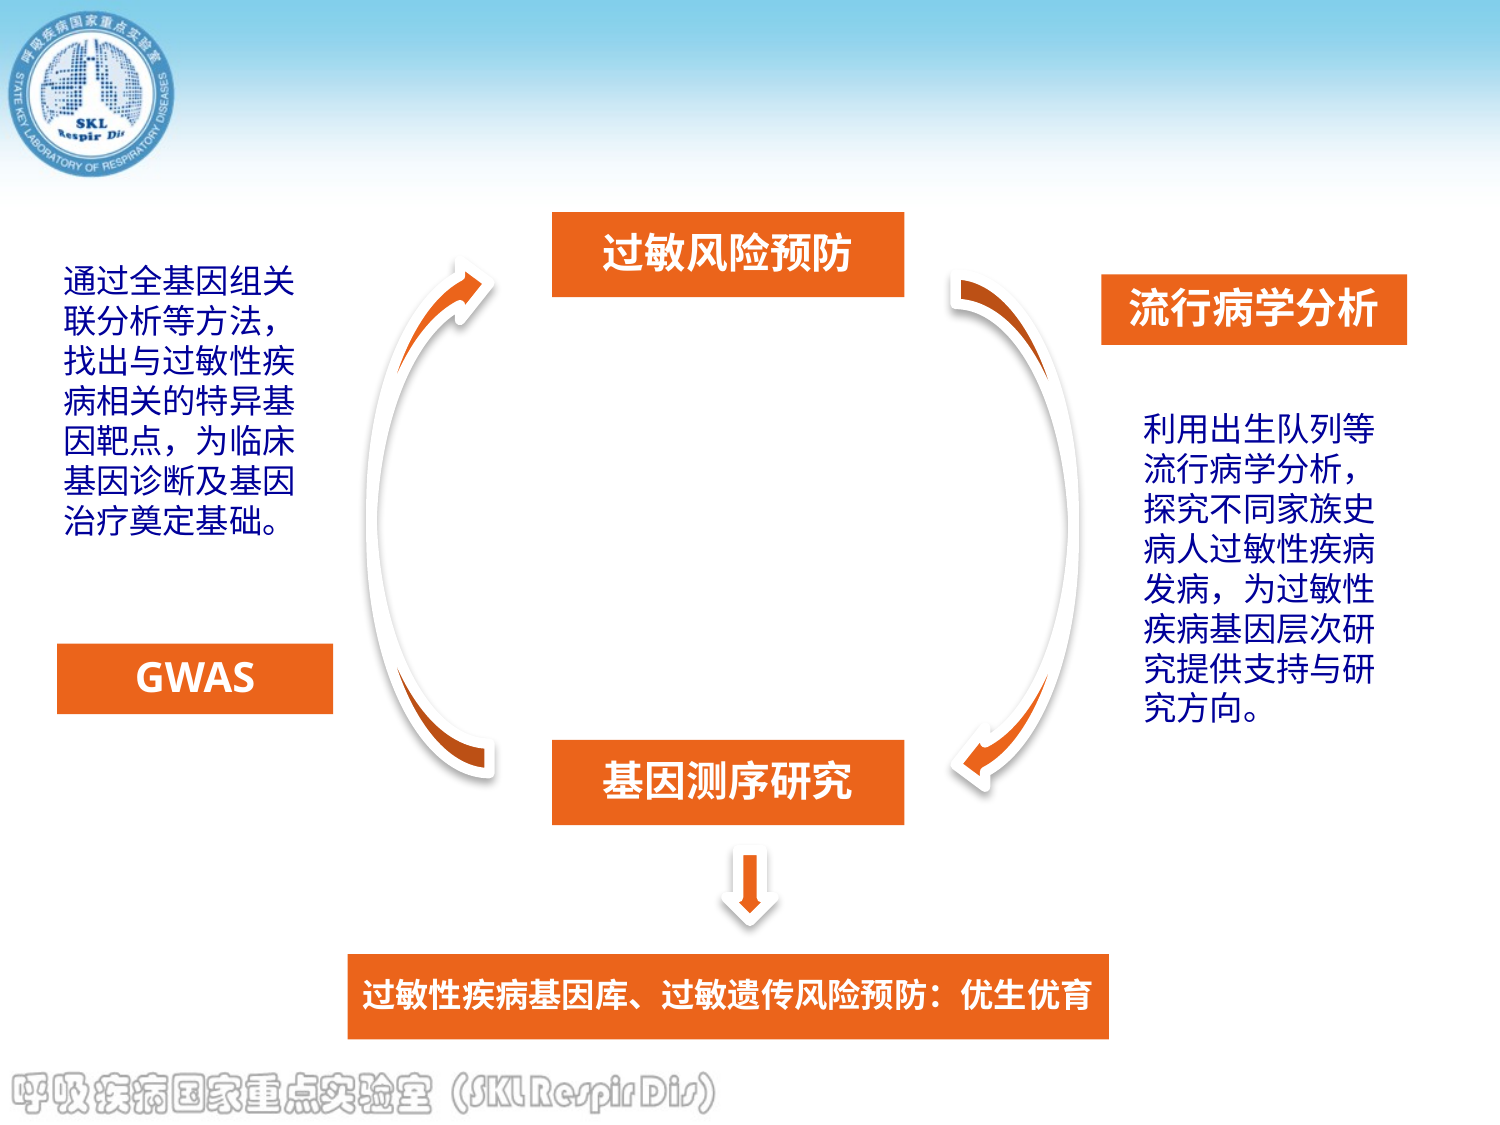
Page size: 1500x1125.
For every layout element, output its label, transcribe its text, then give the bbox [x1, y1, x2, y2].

text_box 利用出生队列等流行病学分析，探究不同家族史病人过敏性疾病发病，为过敏性疾病基因层次研究提供支持与研究方向。 [1128, 400, 1414, 735]
text_box [721, 844, 779, 927]
text_box 流行病学分析 [1097, 270, 1412, 349]
text_box GWAS [53, 639, 338, 719]
picture [0, 0, 1500, 1125]
text_box 通过全基因组关联分析等方法，找出与过敏性疾病相关的特异基因靶点，为临床基因诊断及基因治疗奠定基础。 [48, 253, 334, 548]
text_box 过敏性疾病基因库、过敏遗传风险预防：优生优育 [343, 950, 1113, 1044]
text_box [371, 211, 1074, 826]
